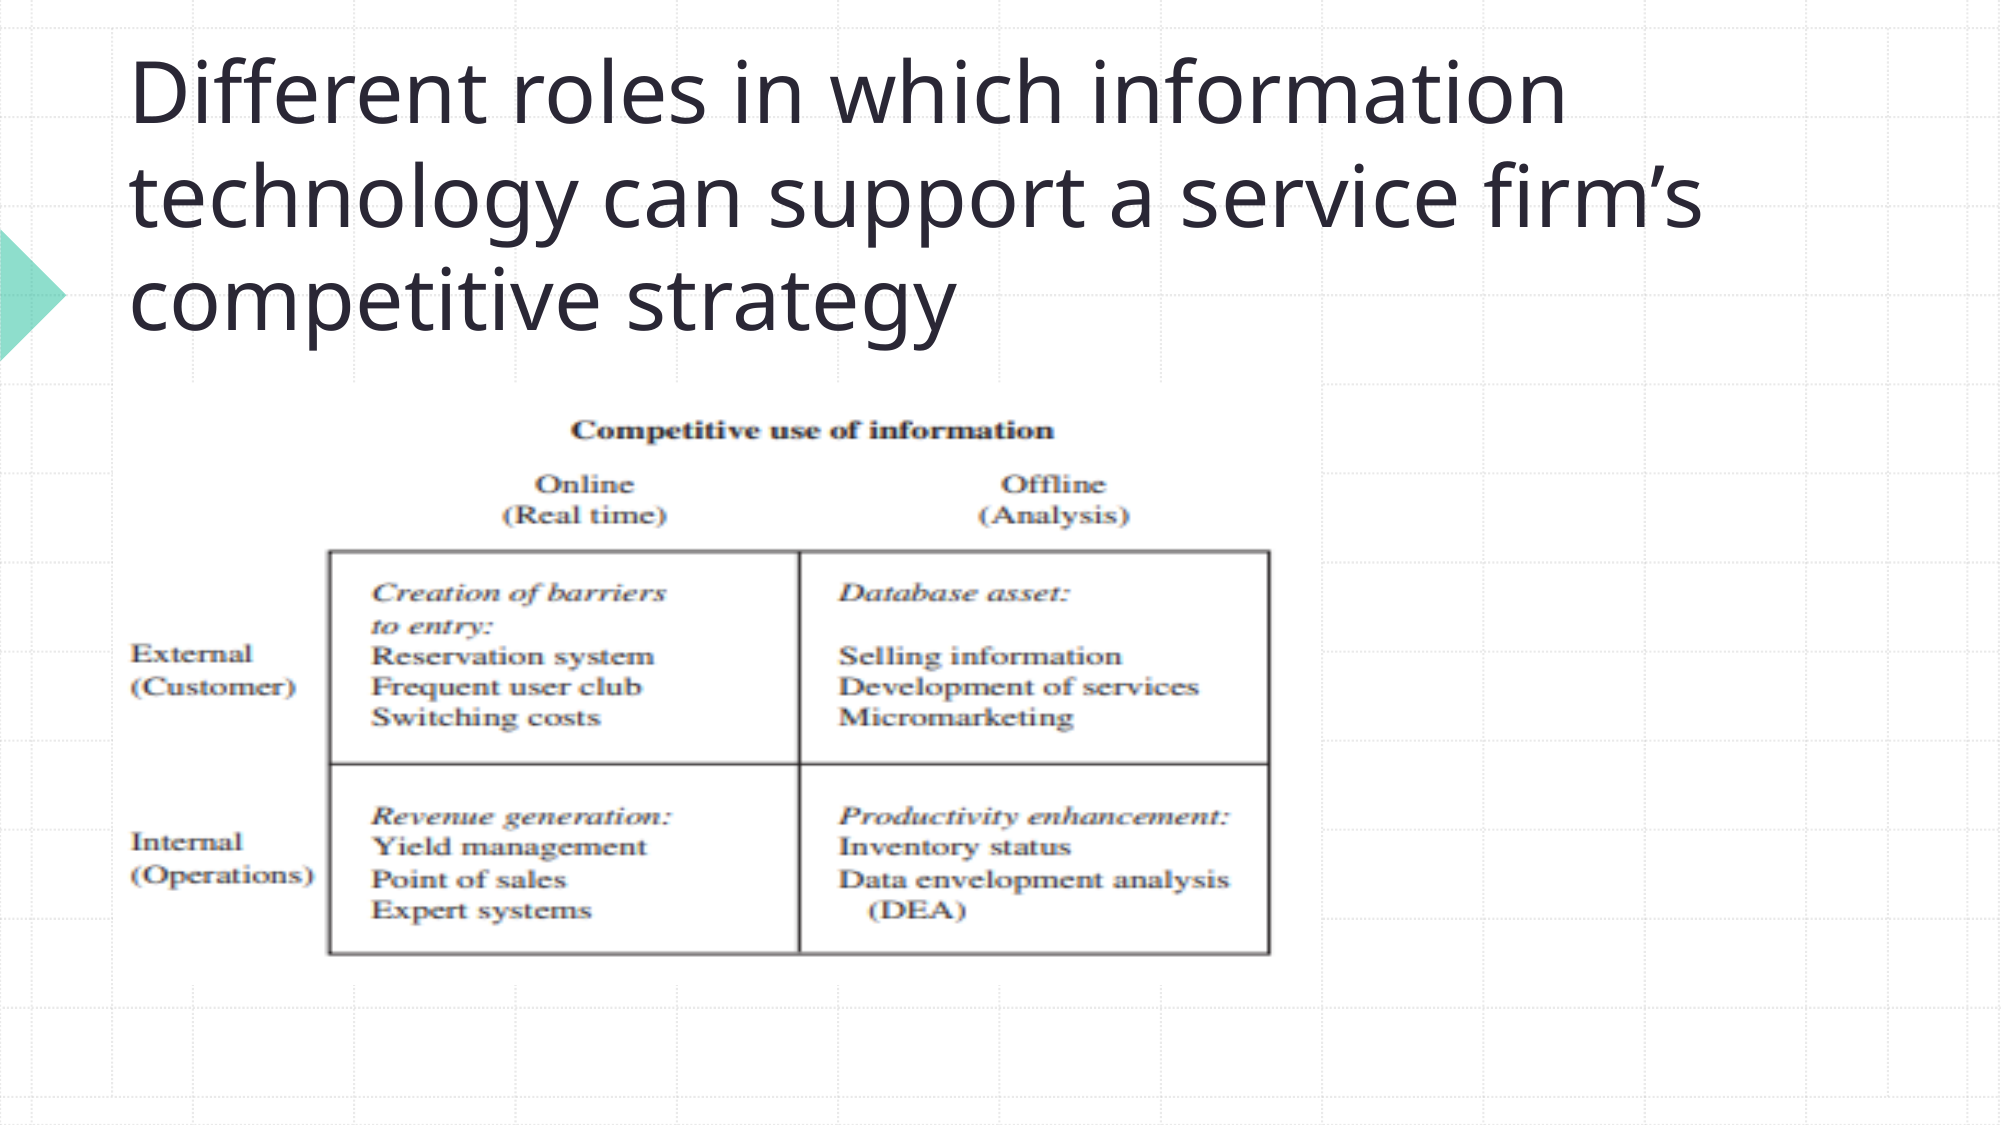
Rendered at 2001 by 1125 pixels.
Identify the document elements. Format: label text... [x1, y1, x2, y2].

picture [113, 383, 1321, 985]
title Different roles in which information technology can support a service firm’s competitive strategy [113, 29, 1808, 356]
